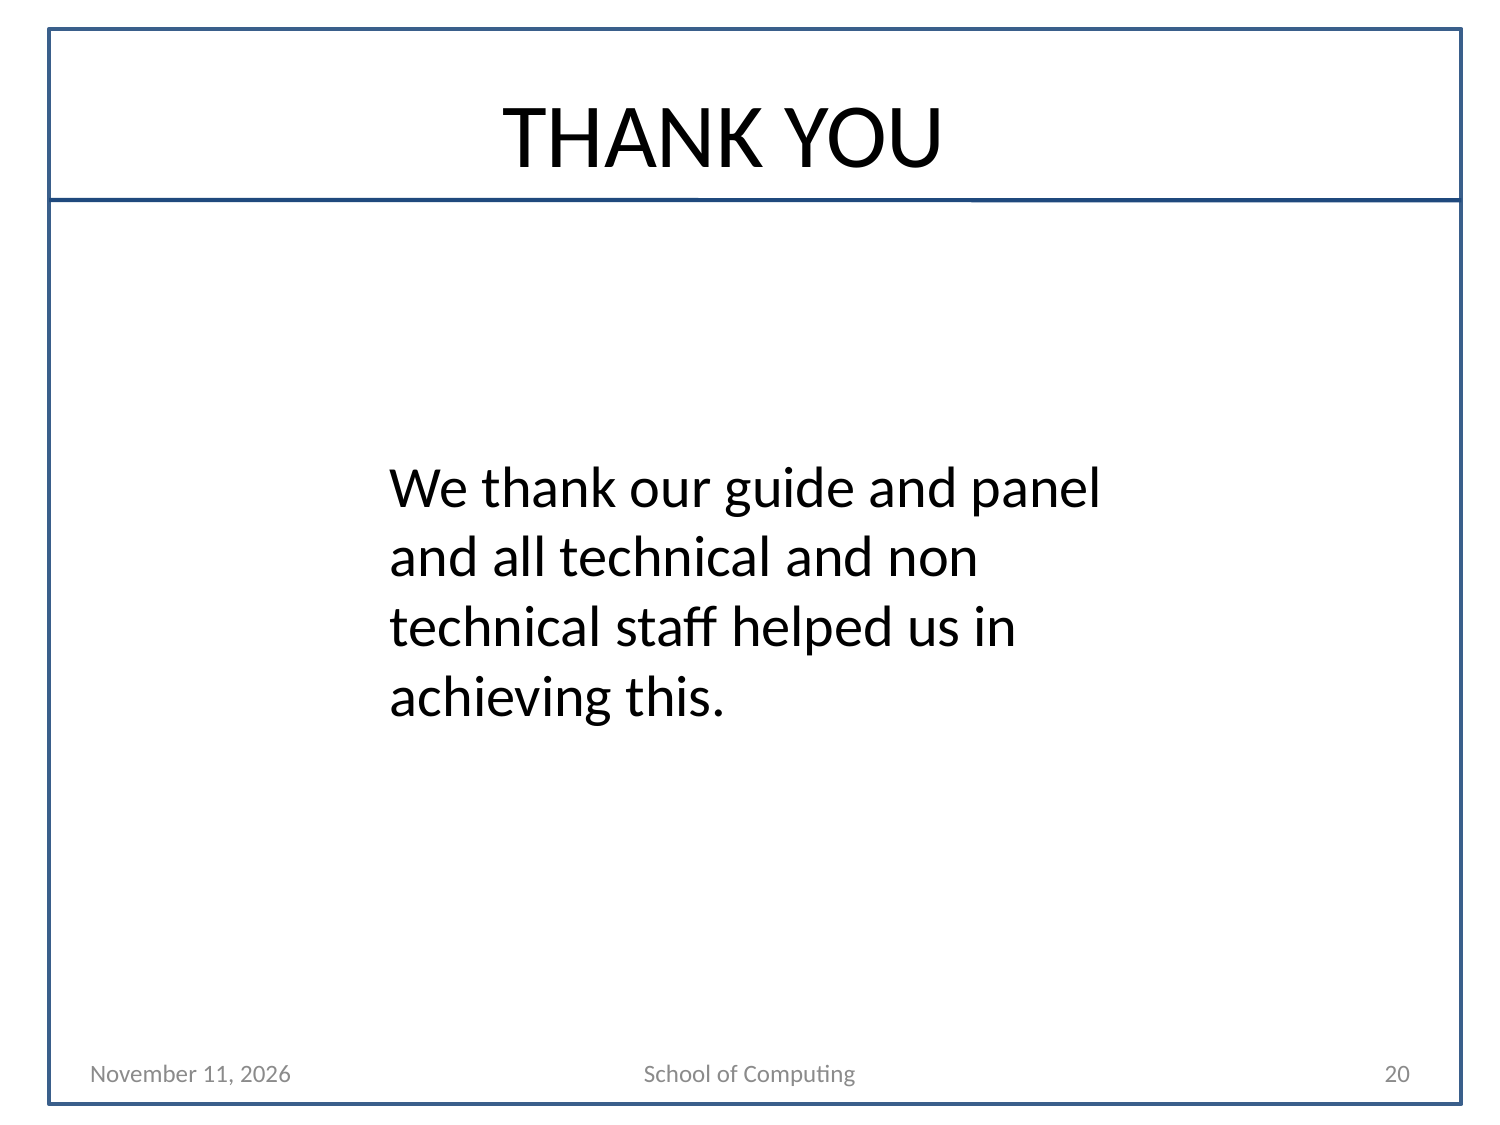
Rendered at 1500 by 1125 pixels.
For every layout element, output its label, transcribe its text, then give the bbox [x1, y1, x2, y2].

slide_number 20 [1074, 1042, 1425, 1103]
footer School of Computing [512, 1042, 988, 1103]
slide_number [75, 1042, 425, 1103]
text_box We thank our guide and panel and all technical and non technical staff helped us in achieving this. [374, 441, 1125, 736]
title THANK YOU [49, 37, 1399, 225]
